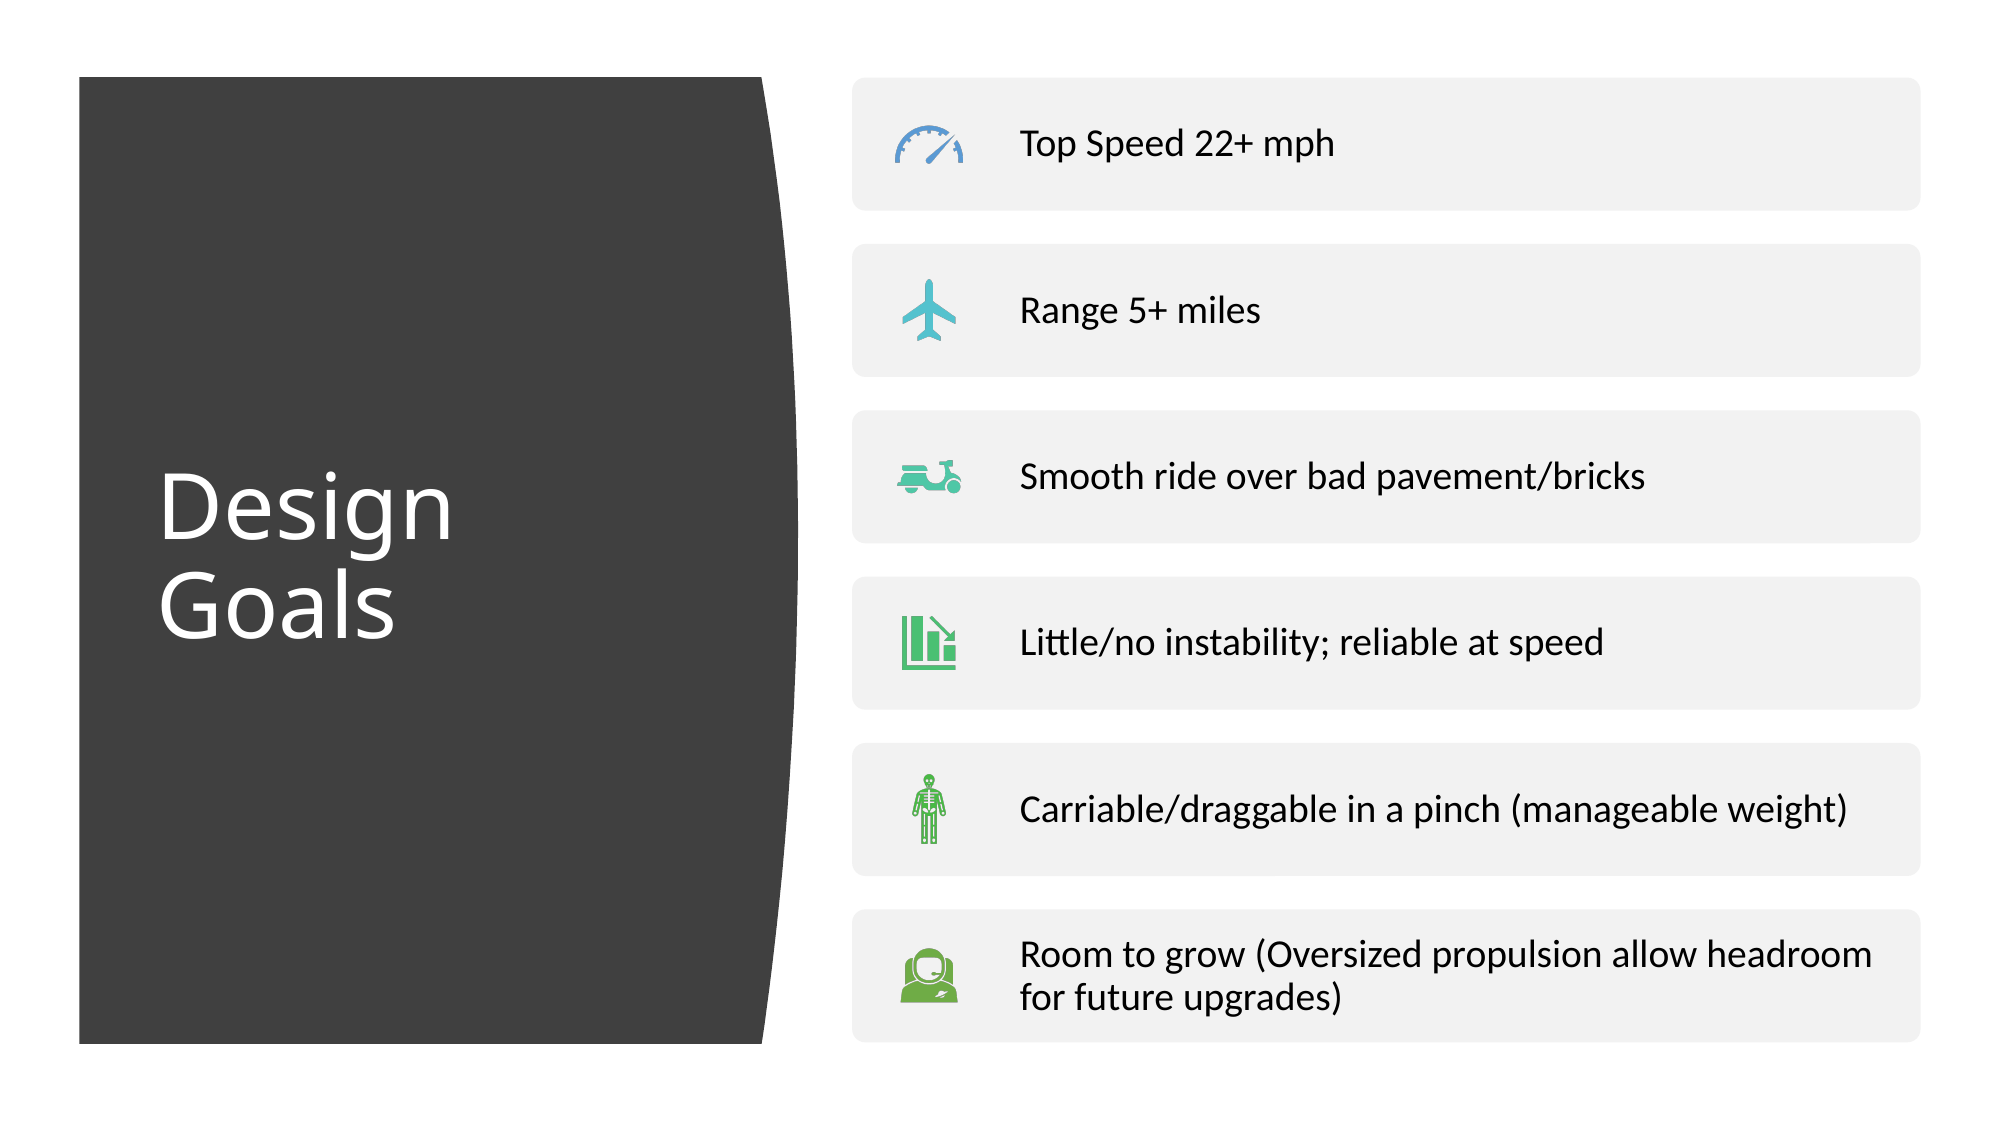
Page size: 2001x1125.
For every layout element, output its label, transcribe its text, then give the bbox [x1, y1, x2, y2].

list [852, 77, 1921, 1043]
title Design Goals [141, 166, 702, 953]
text_box [78, 76, 800, 1045]
